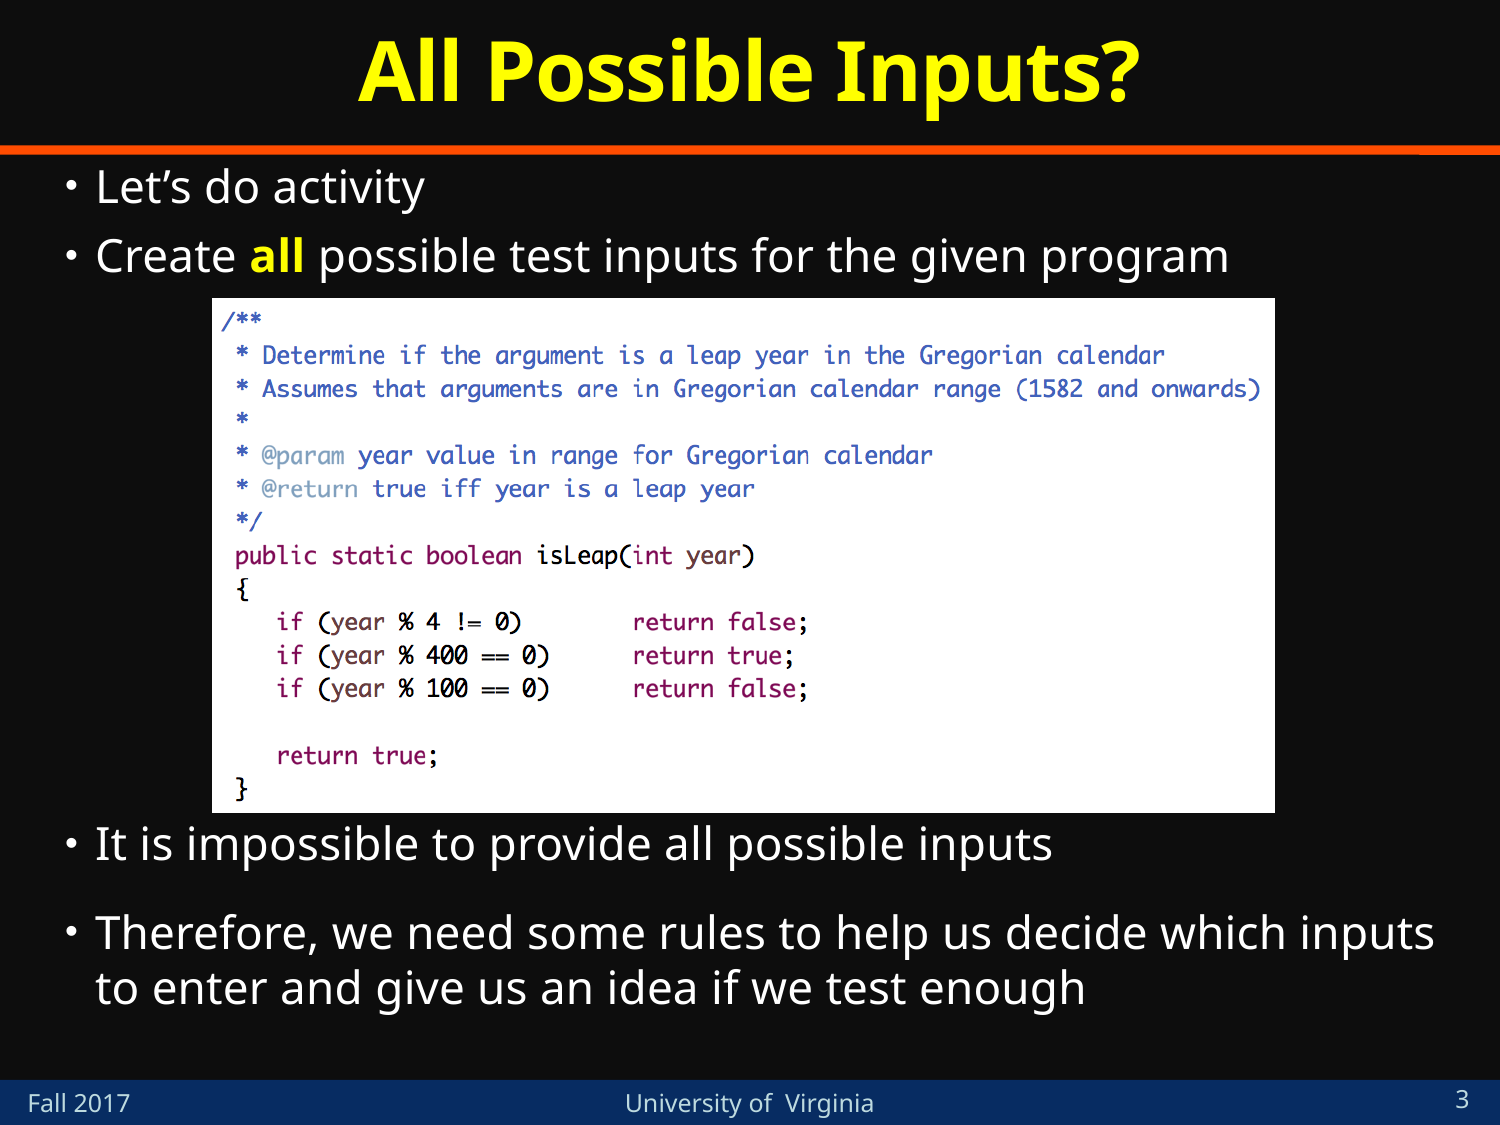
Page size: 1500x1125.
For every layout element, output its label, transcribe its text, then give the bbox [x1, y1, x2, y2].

list Let’s do activity Create all possible test inputs for the given program It is impossible to provide all possible inputs Therefore, we need some rules to help us decide which inputs to enter and give us an idea if we test enough [50, 149, 1475, 1050]
picture [212, 298, 1276, 813]
title All Possible Inputs? [0, 0, 1500, 150]
